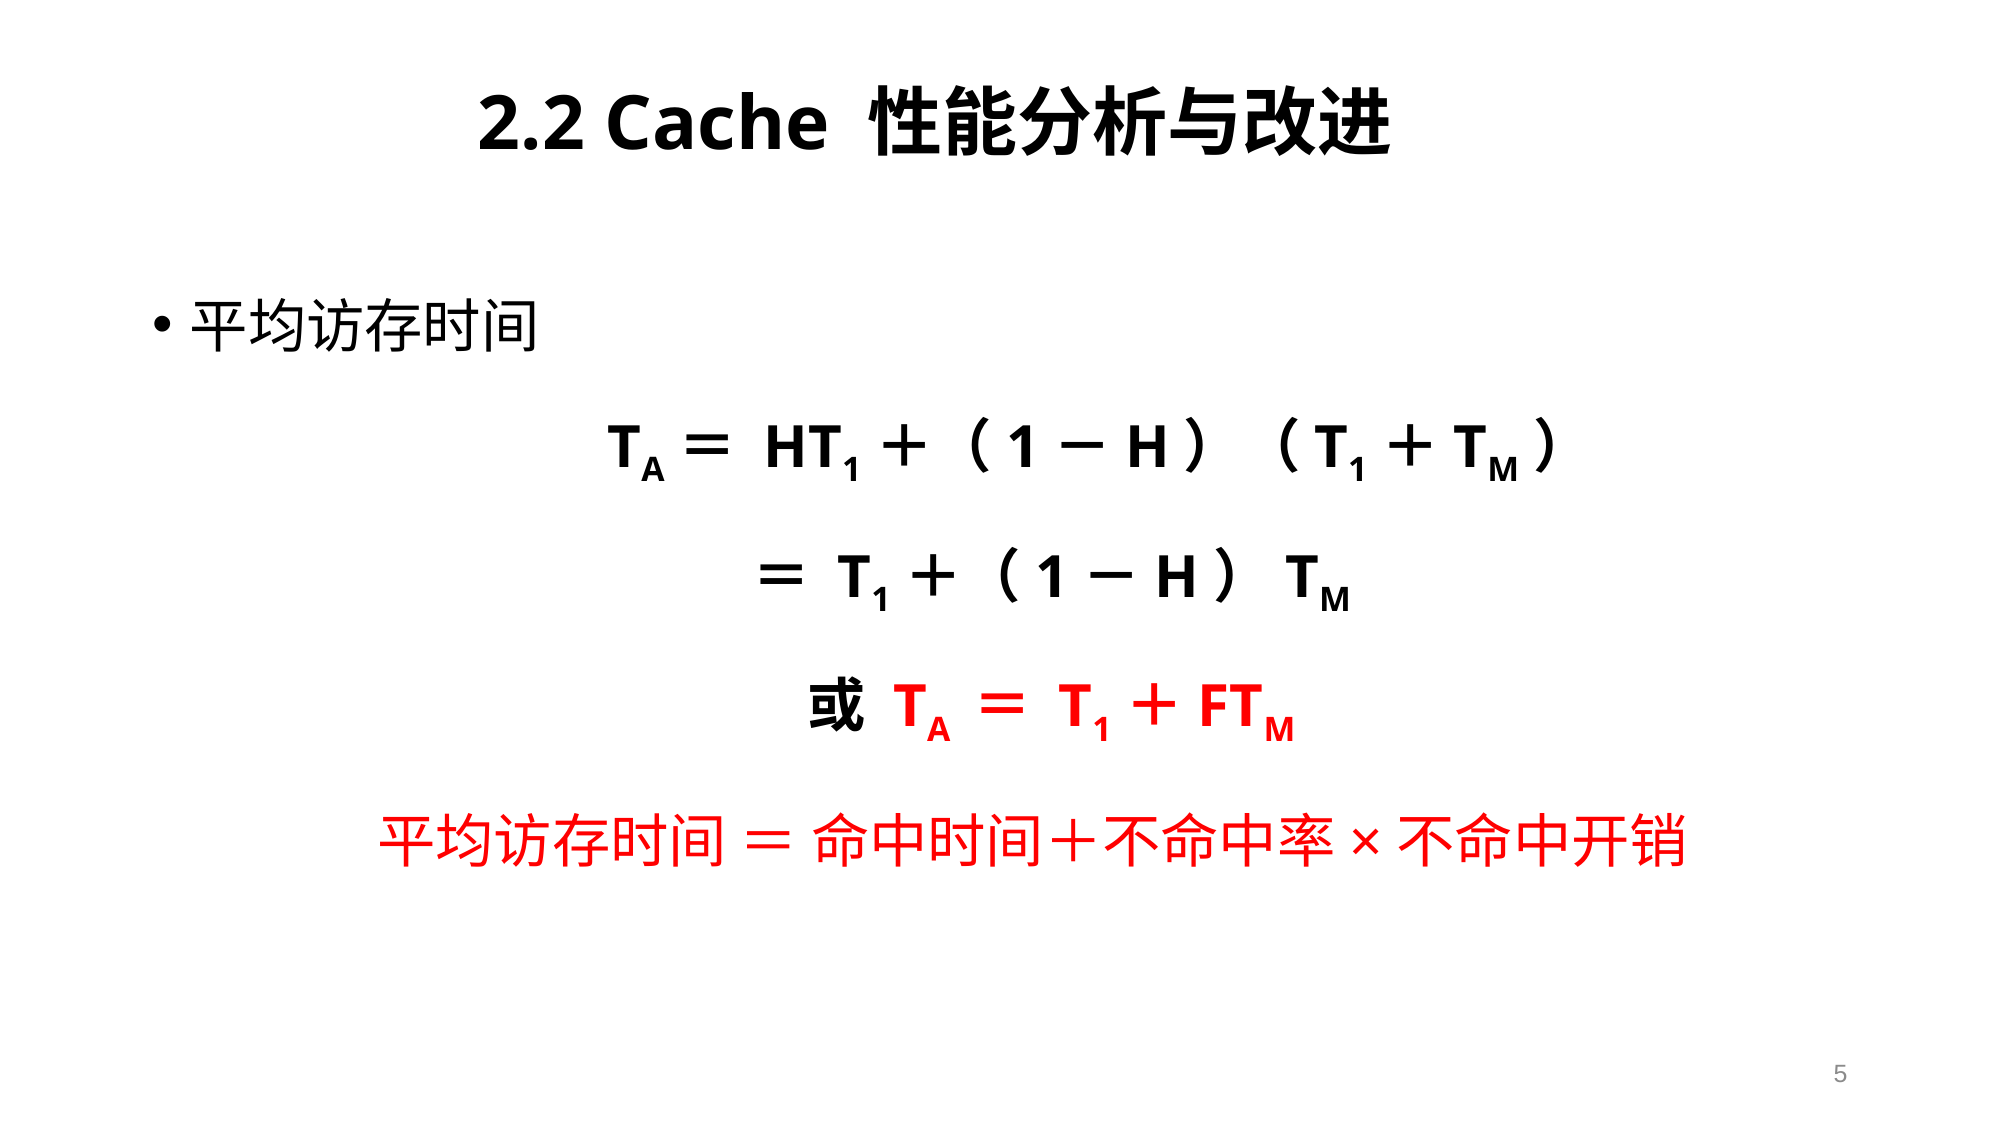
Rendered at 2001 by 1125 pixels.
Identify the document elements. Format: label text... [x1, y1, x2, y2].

slide_number 5 [1412, 1042, 1863, 1103]
text_box 2.2 Cache 性能分析与改进 [462, 62, 1596, 189]
list 平均访存时间 TA＝ HT1＋（1－H）（T1＋TM） ＝ T1＋（1－H）TM 或 TA ＝ T1＋FTM 平均访存时间 ＝ 命中时间＋不命中率×不命中开销 [137, 246, 1863, 960]
